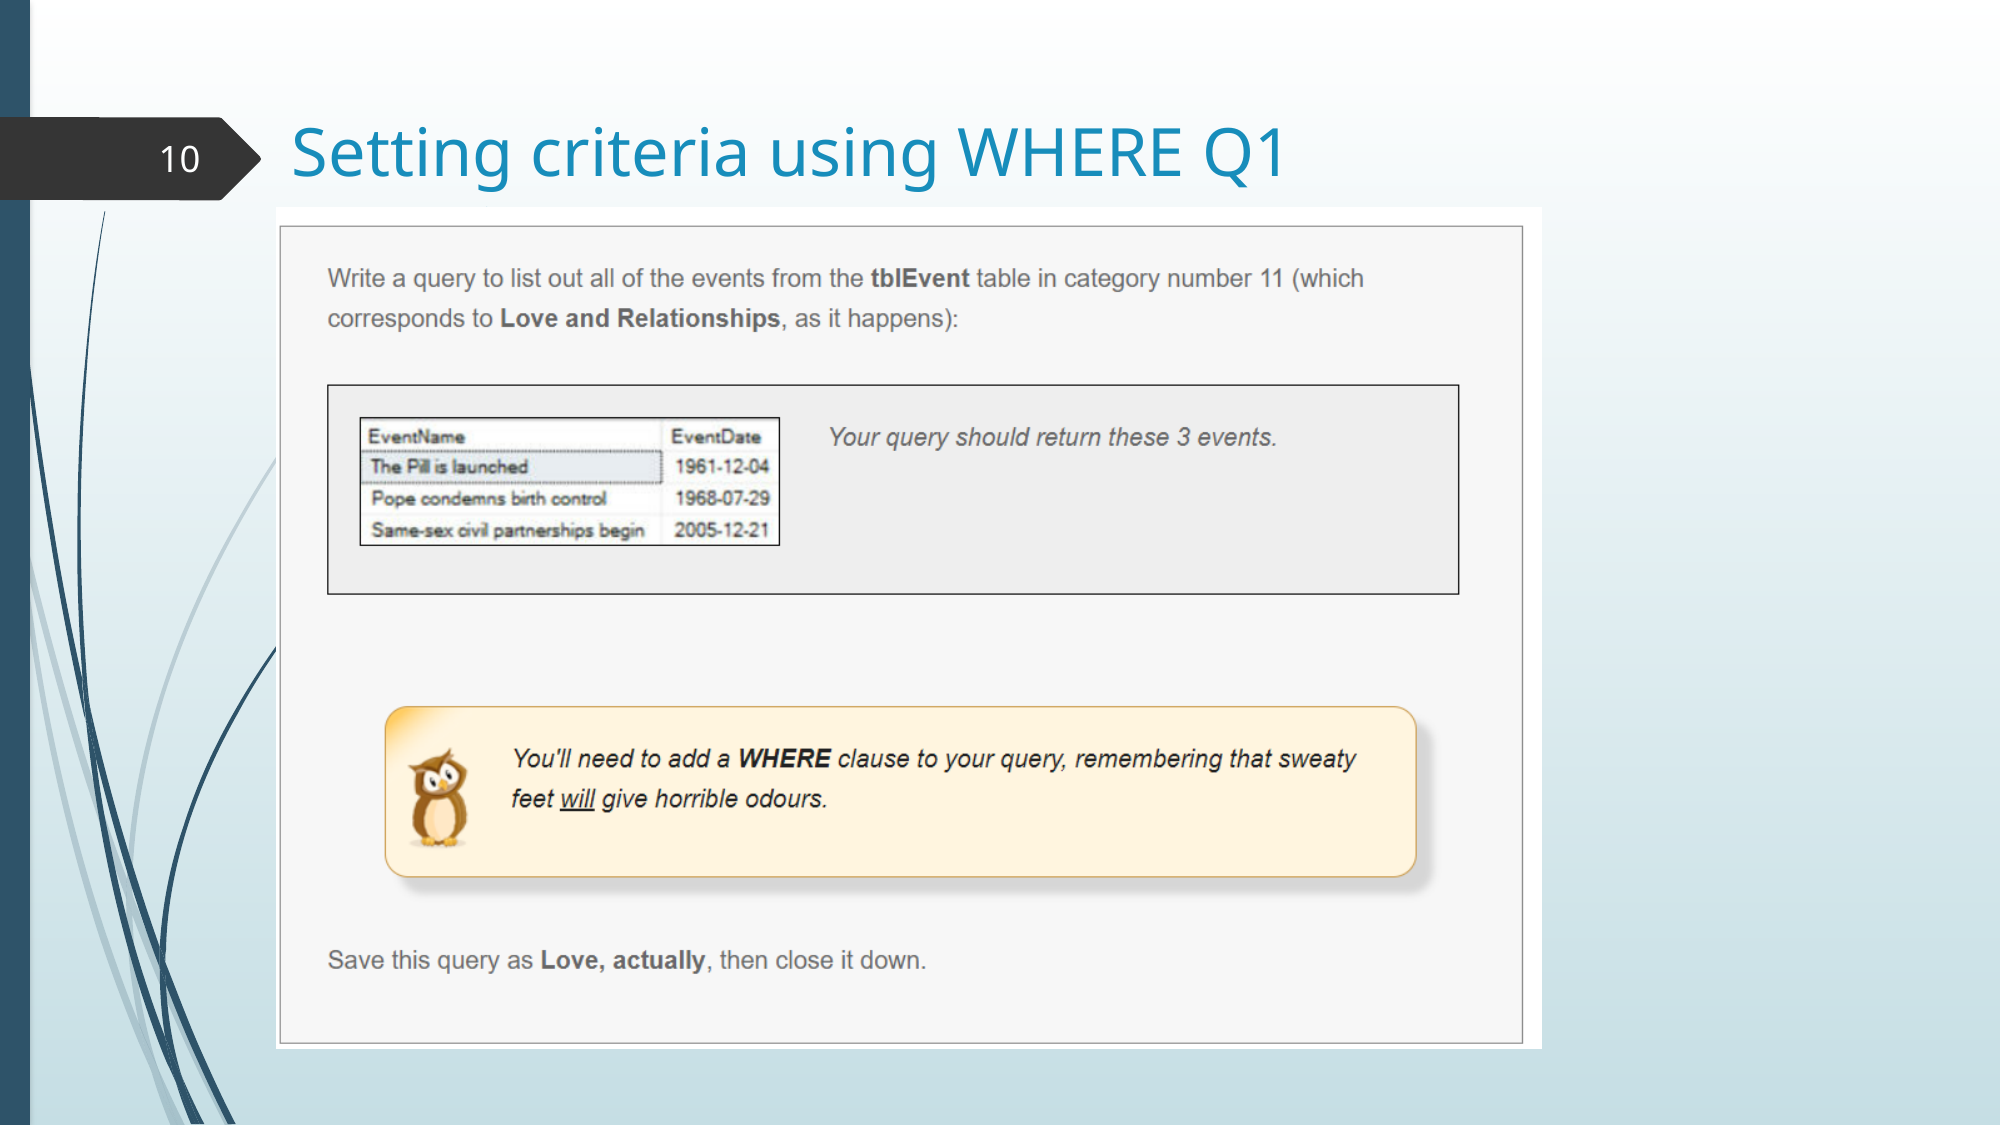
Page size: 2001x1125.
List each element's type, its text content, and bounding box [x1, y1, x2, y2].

title Setting criteria using WHERE Q1 Question1 [276, 102, 1478, 207]
slide_number 10 [87, 129, 216, 190]
picture [276, 207, 1543, 1049]
